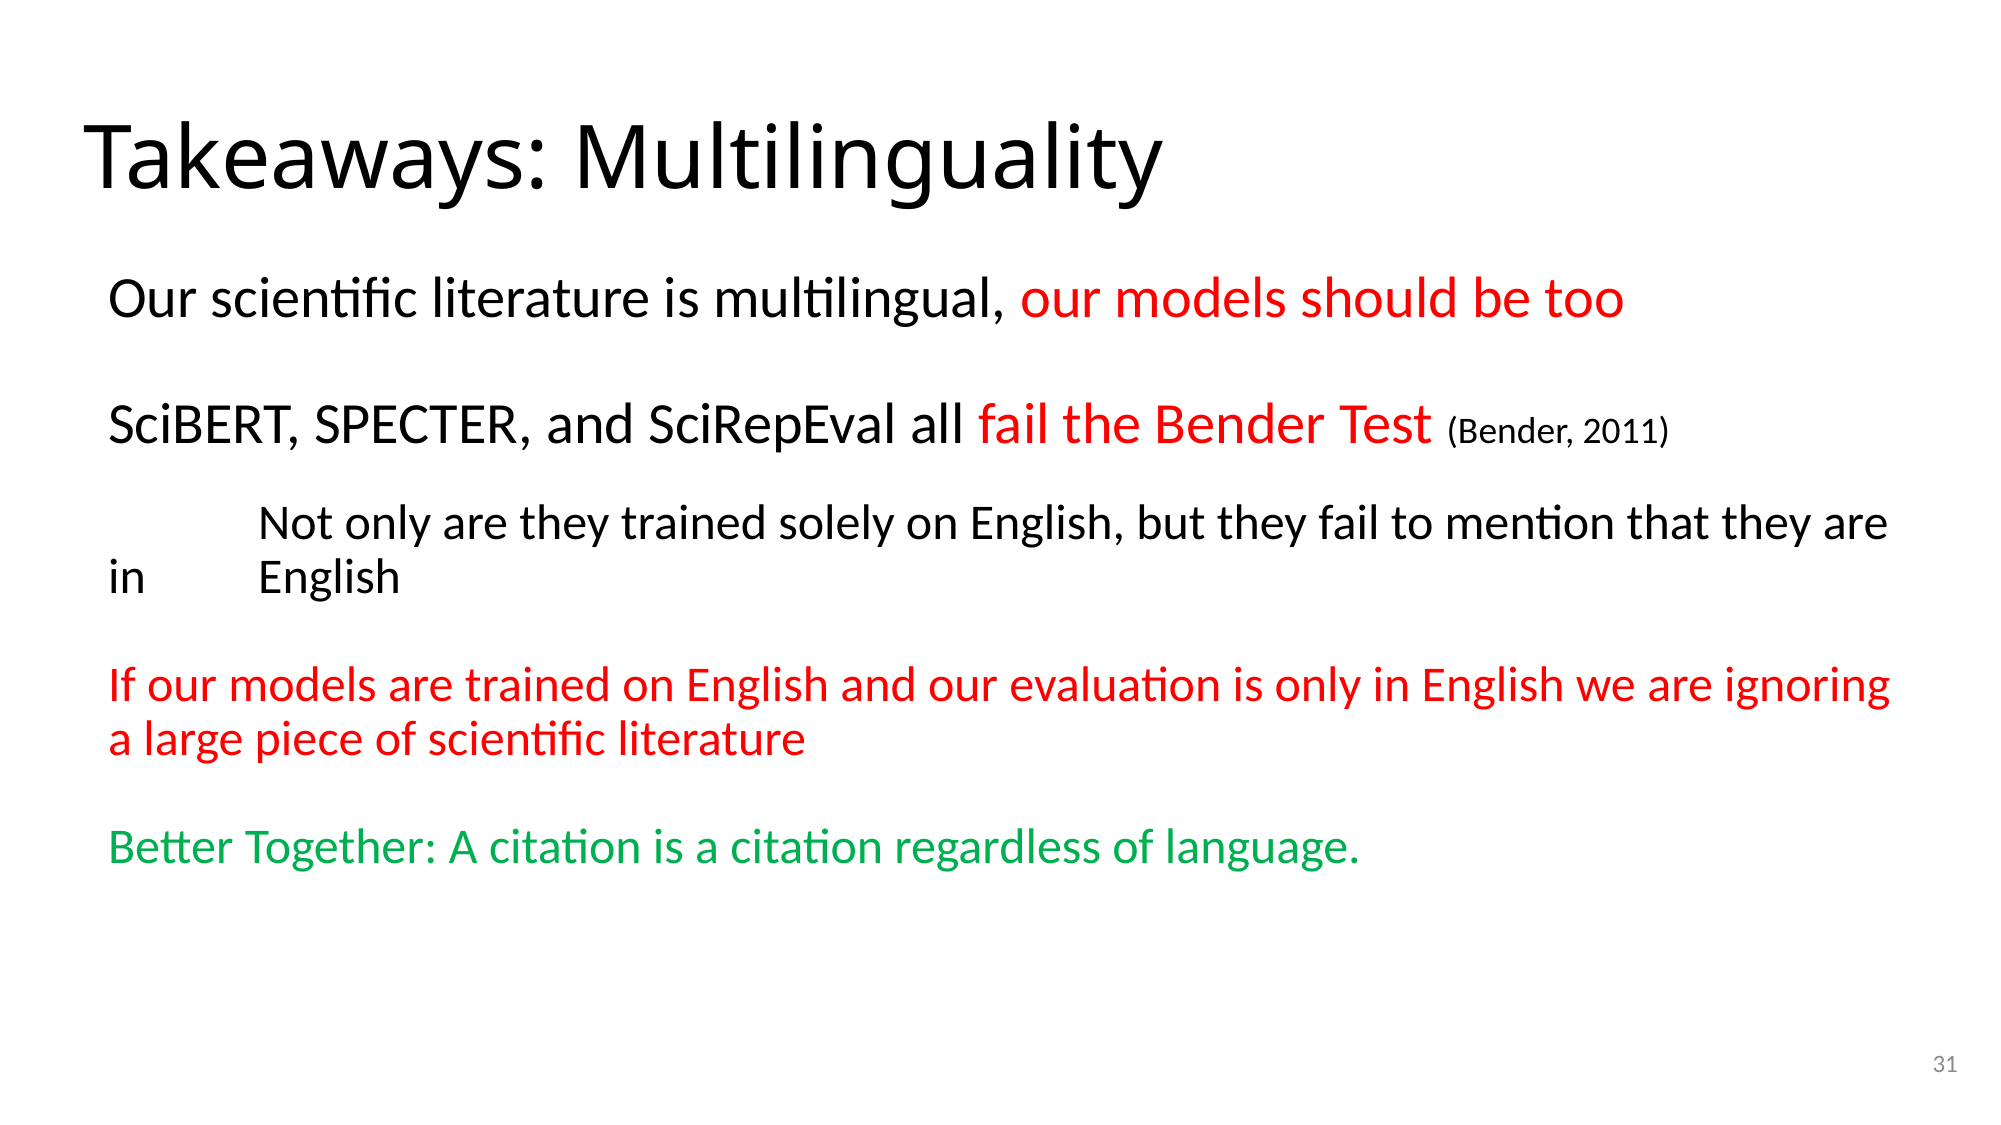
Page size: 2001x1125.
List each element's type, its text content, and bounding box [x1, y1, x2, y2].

title Takeaways: Multilinguality [68, 97, 1932, 223]
list Our scientific literature is multilingual, our models should be too SciBERT, SPECTER, and SciRepEval all fail the Bender Test (Bender, 2011) Not only are they trained solely on English, but they fail to mention that they are in English If our models are trained on English and our evaluation is only in English we are ignoring a large piece of scientific literature Better Together: A citation is a citation regardless of language. [68, 252, 1932, 1000]
slide_number 31 [1853, 1019, 1974, 1106]
